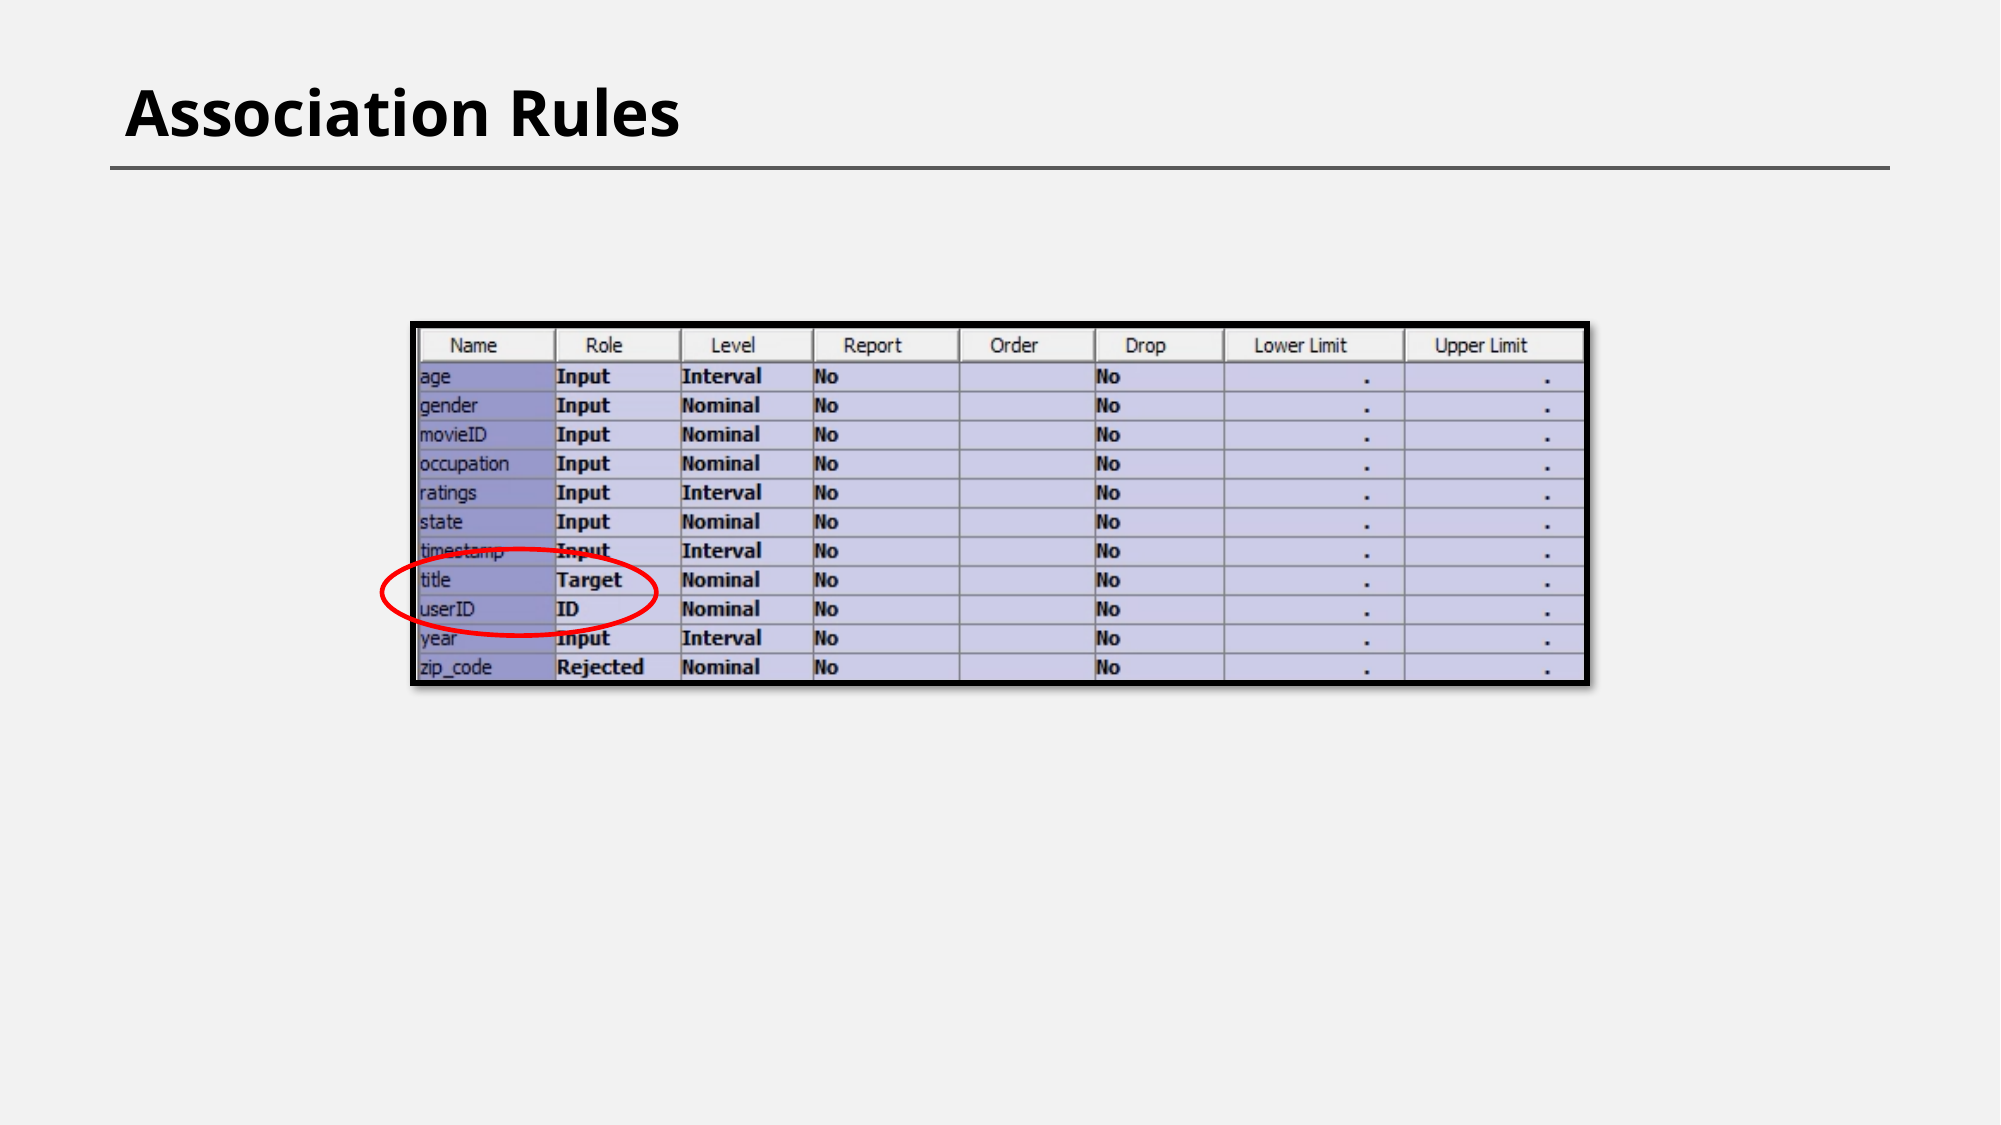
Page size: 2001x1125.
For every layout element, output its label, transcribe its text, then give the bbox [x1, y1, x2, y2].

text_box [381, 563, 416, 621]
picture [416, 327, 1584, 680]
text_box Association Rules [110, 73, 863, 158]
